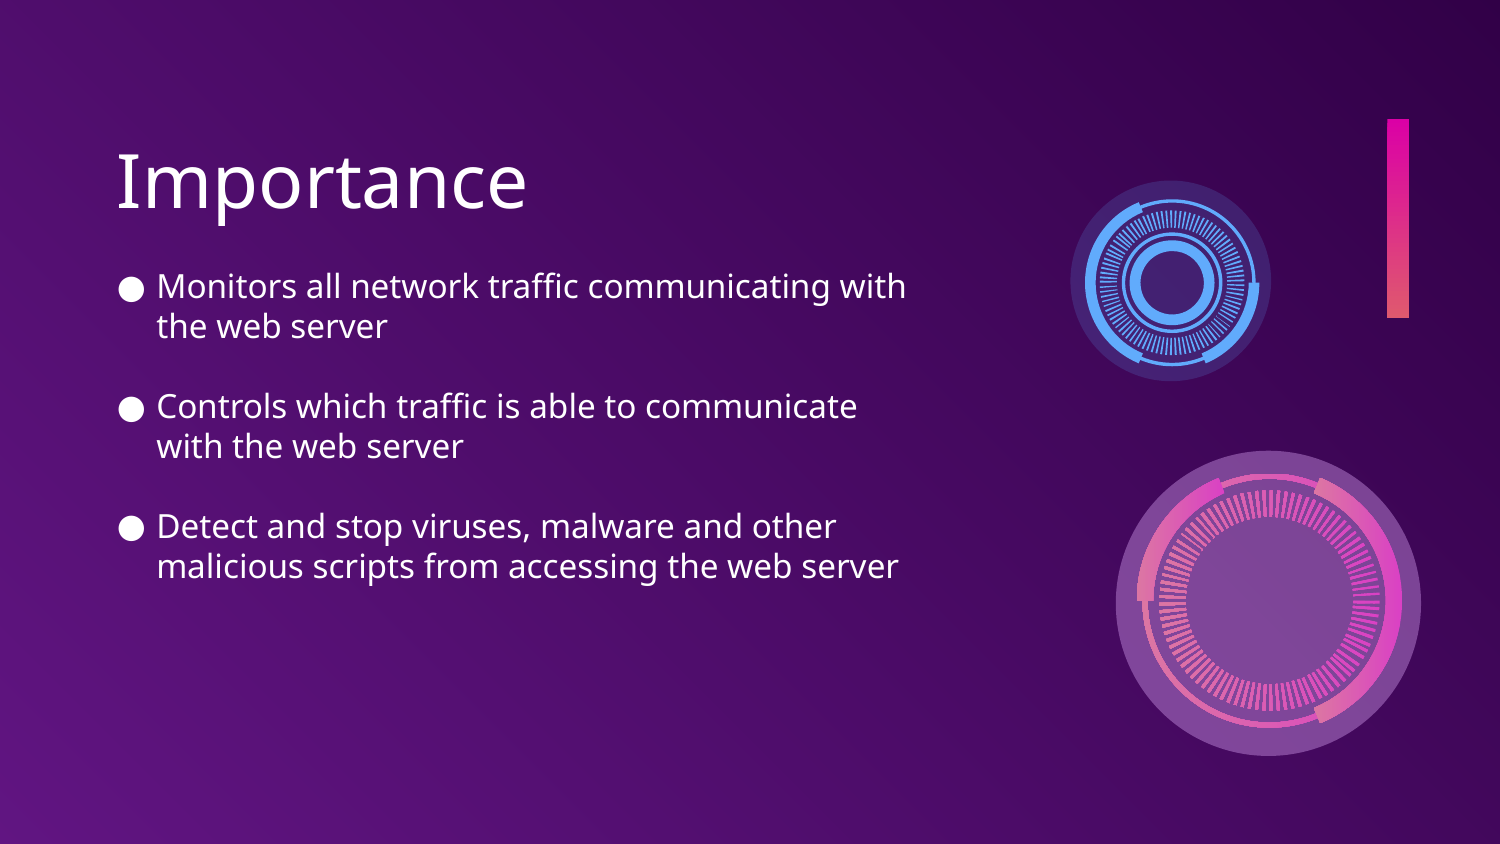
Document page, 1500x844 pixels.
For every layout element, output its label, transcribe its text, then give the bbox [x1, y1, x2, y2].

subtitle Monitors all network traffic communicating with the web server Controls which traffic is able to communicate with the web server Detect and stop viruses, malware and other malicious scripts from accessing the web server [101, 250, 950, 635]
title Importance [101, 118, 749, 226]
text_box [1070, 180, 1272, 382]
text_box [1387, 118, 1409, 319]
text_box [1115, 450, 1422, 757]
